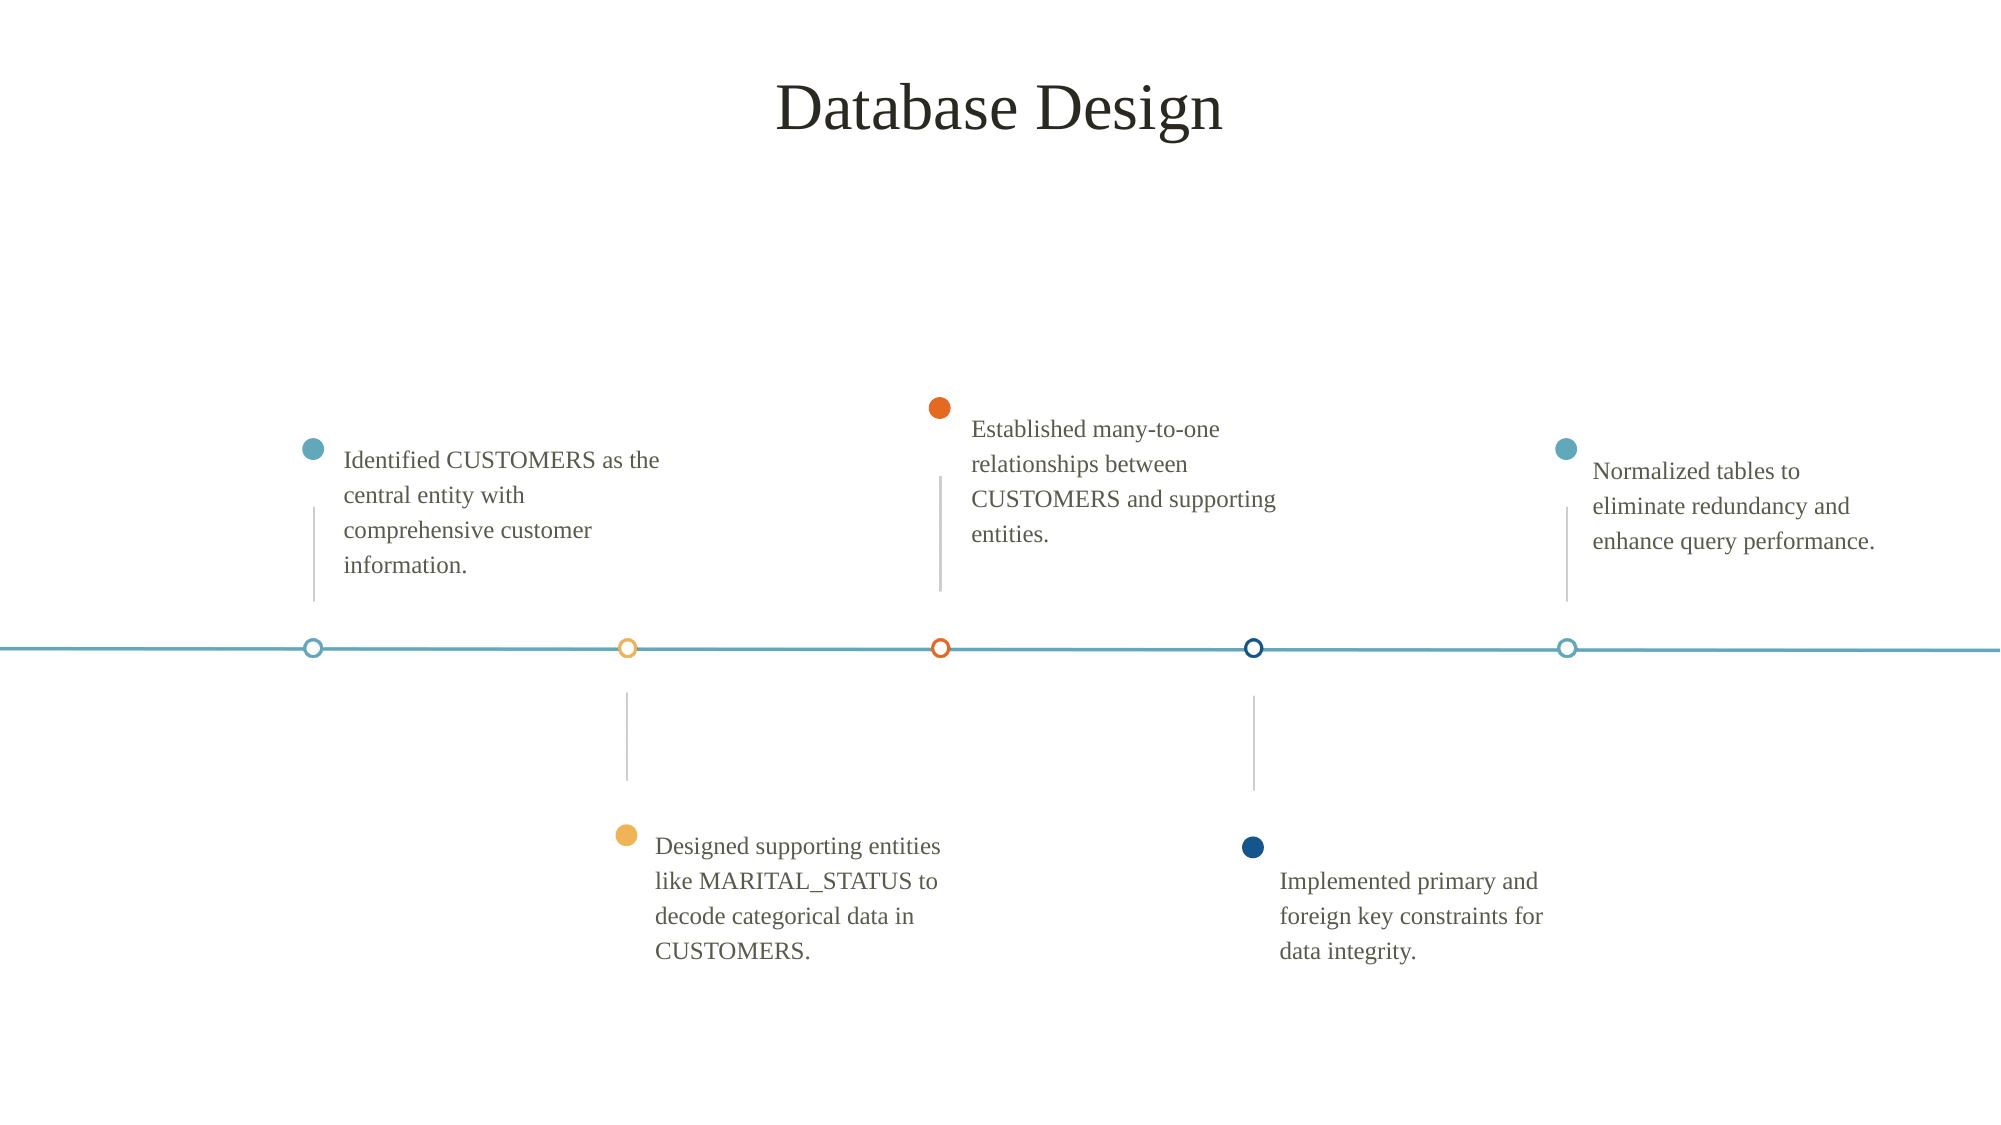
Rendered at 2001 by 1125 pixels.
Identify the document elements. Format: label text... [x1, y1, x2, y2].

text_box [302, 438, 325, 460]
text_box Database Design [0, 59, 2000, 144]
text_box Identified CUSTOMERS as the central entity with comprehensive customer information. [343, 438, 665, 579]
picture [0, 418, 2000, 838]
text_box Designed supporting entities like MARITAL_STATUS to decode categorical data in CUSTOMERS. [655, 824, 951, 1000]
text_box [928, 397, 951, 419]
text_box Normalized tables to eliminate redundancy and enhance query performance. [1592, 449, 1897, 589]
text_box [1555, 438, 1578, 460]
text_box [1242, 837, 1264, 859]
text_box [615, 825, 638, 847]
text_box Established many-to-one relationships between CUSTOMERS and supporting entities. [971, 407, 1279, 583]
text_box Implemented primary and foreign key constraints for data integrity. [1279, 859, 1587, 1000]
